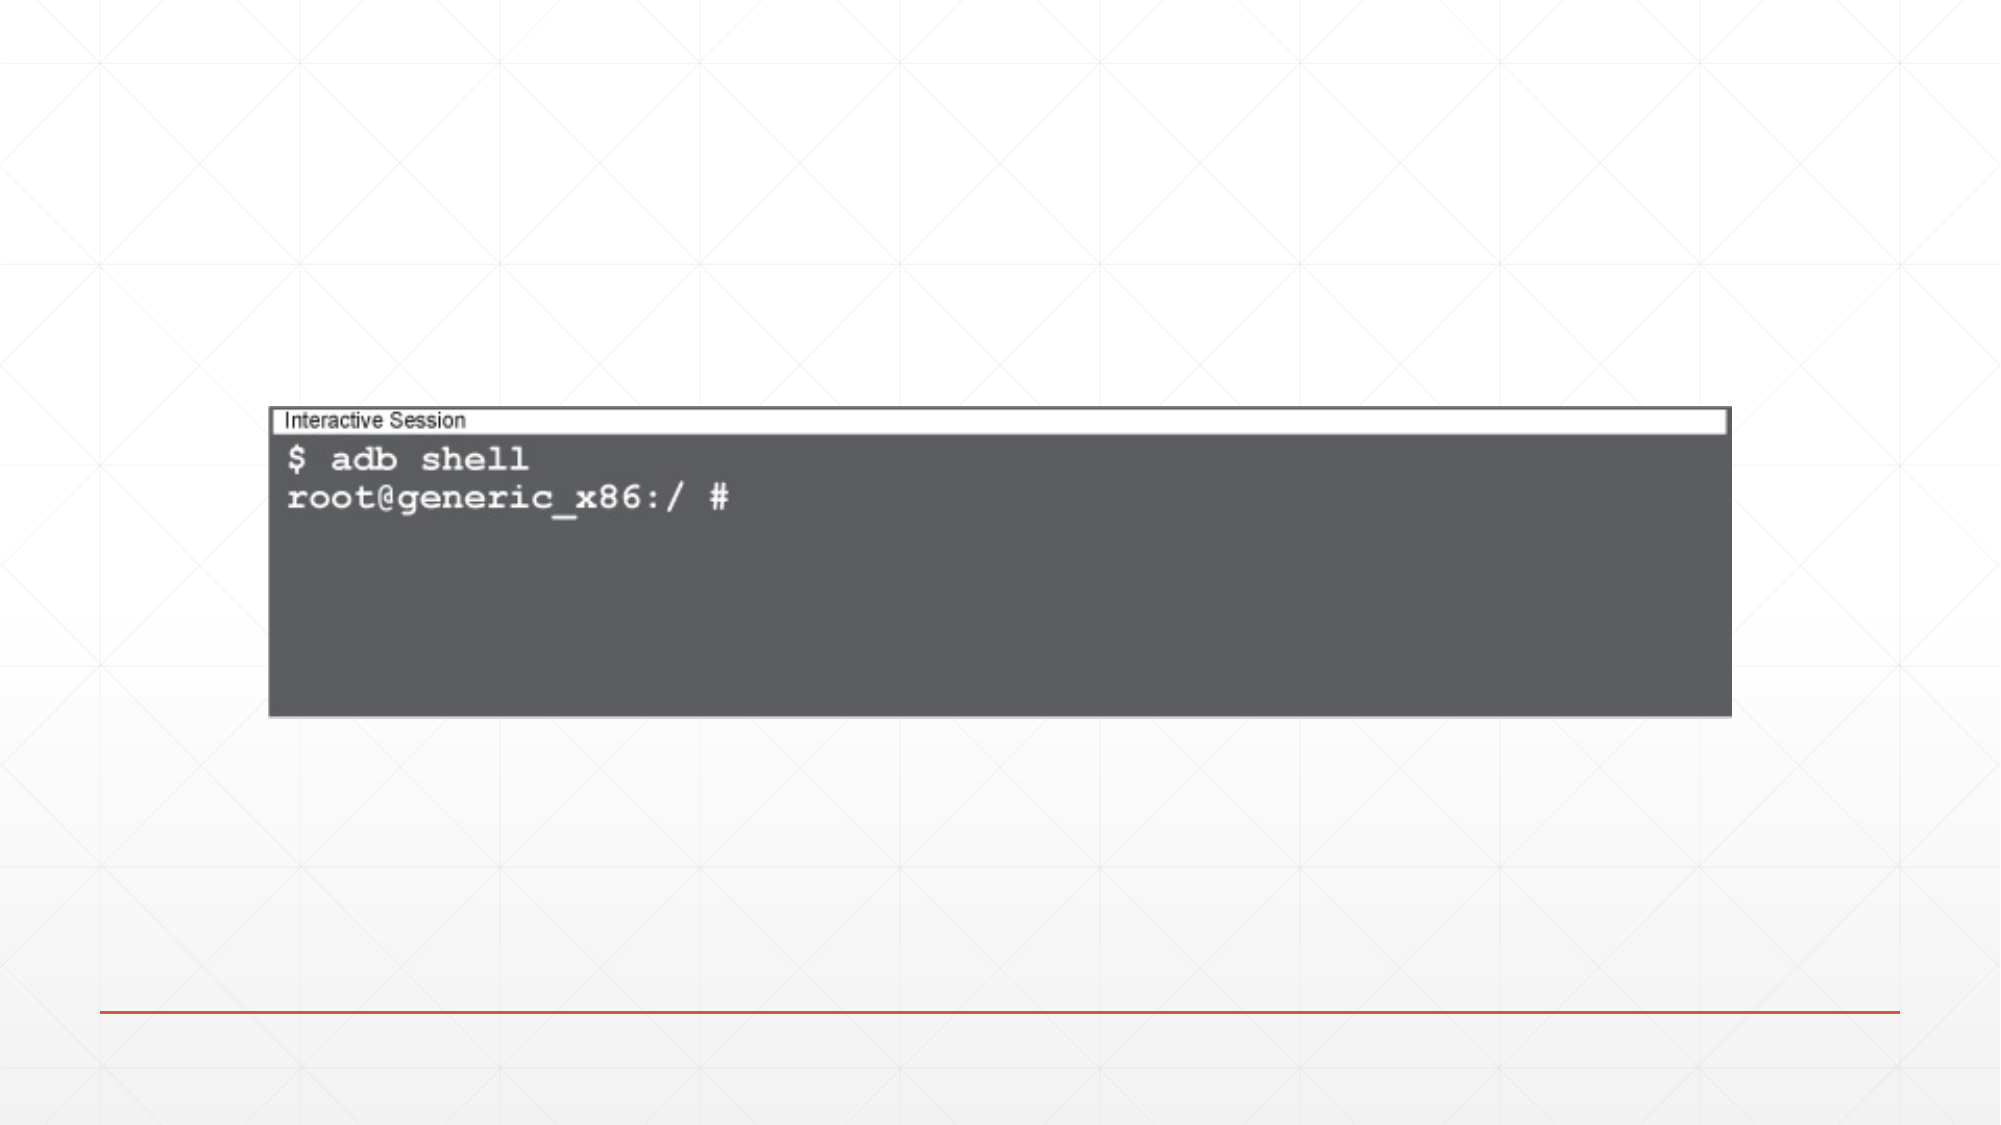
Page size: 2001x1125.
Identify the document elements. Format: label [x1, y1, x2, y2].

picture [268, 406, 1732, 719]
